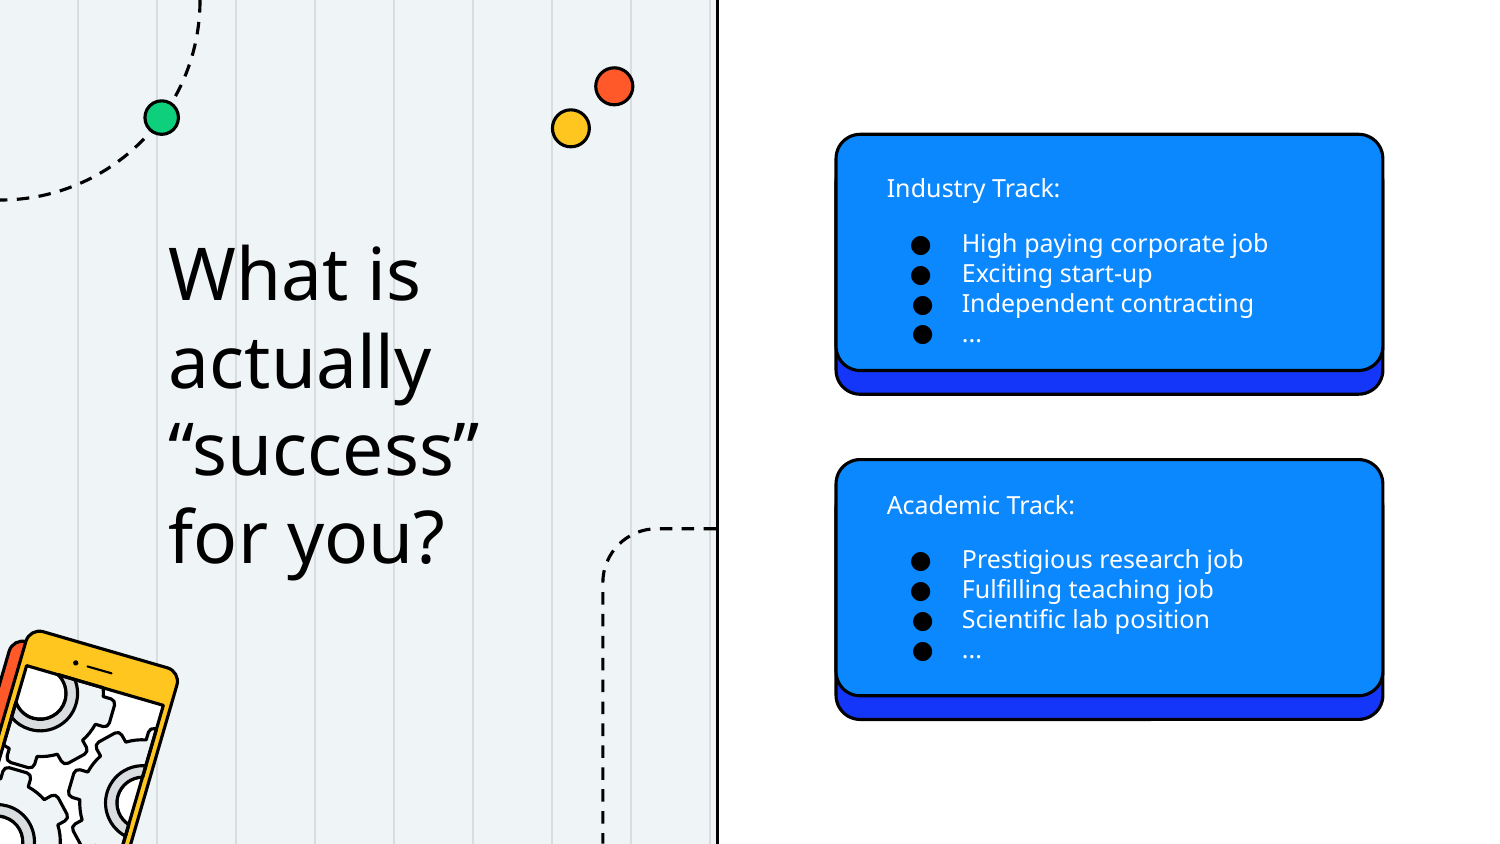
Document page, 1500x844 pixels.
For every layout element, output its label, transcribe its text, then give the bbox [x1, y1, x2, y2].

subtitle Academic Track: Prestigious research job Fulfilling teaching job Scientific lab position ... [871, 474, 1374, 696]
subtitle Industry Track: High paying corporate job Exciting start-up Independent contracting ... [871, 157, 1374, 346]
title What is actually “success” for you? [154, 253, 564, 593]
